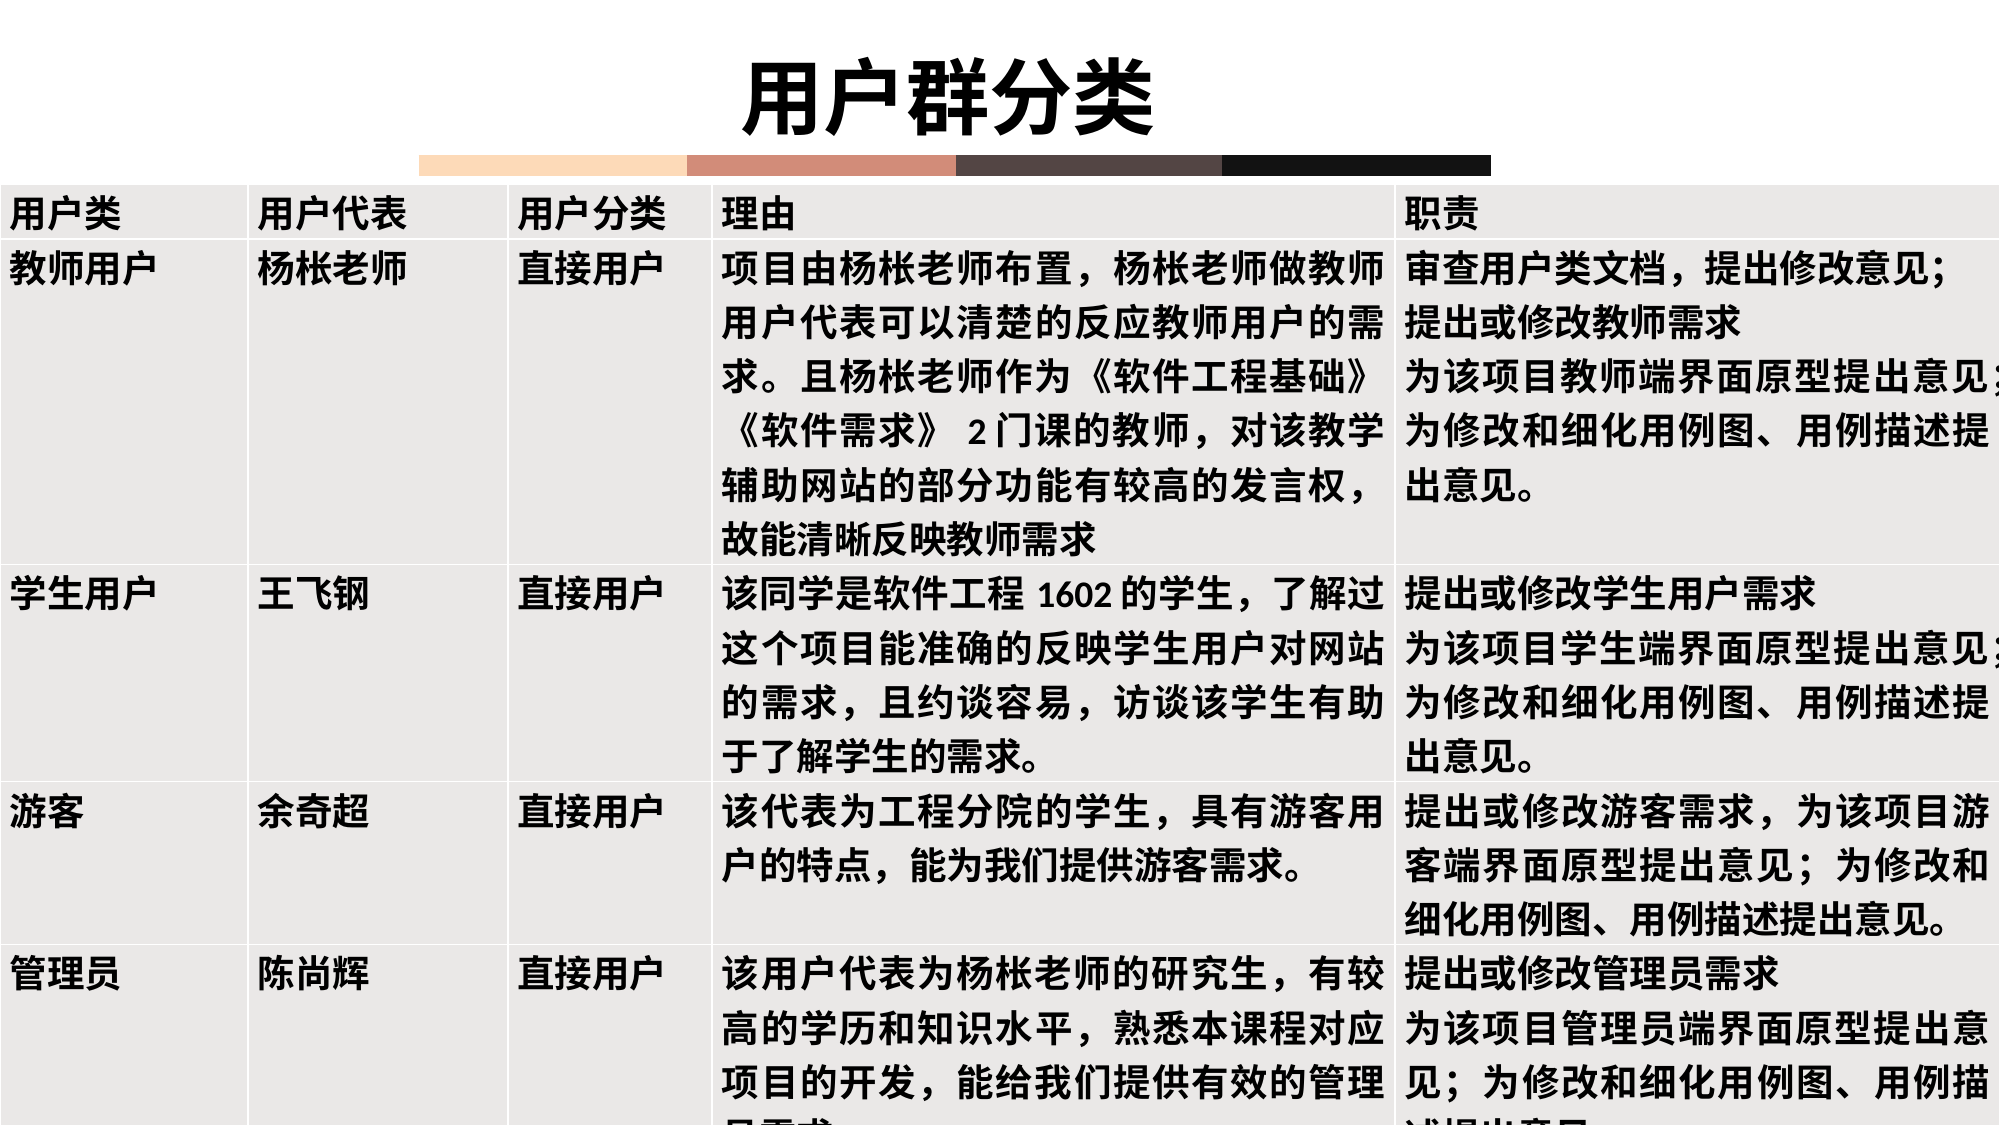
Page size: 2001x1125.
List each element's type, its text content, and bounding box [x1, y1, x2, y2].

table_cell 提出或修改管理员需求 为该项目管理员端界面原型提出意见；为修改和细化用例图、用例描述提出意见。 [1396, 945, 1999, 1125]
table_cell 审查用户类文档，提出修改意见； 提出或修改教师需求 为该项目教师端界面原型提出意见； 为修改和细化用例图、用例描述提出意见。 [1396, 240, 1999, 564]
table_cell 王飞钢 [249, 565, 507, 781]
list 用户群分类 [725, 49, 1442, 110]
table_cell 直接用户 [509, 240, 711, 564]
table_cell 提出或修改学生用户需求 为该项目学生端界面原型提出意见； 为修改和细化用例图、用例描述提出意见。 [1396, 565, 1999, 781]
table_cell 直接用户 [509, 565, 711, 781]
table_cell 游客 [1, 782, 247, 944]
table_cell 教师用户 [1, 240, 247, 564]
table_header 用户代表 [249, 185, 507, 238]
table_cell 学生用户 [1, 565, 247, 781]
table_header 用户分类 [509, 185, 711, 238]
table_cell 杨枨老师 [249, 240, 507, 564]
table_header 用户类 [1, 185, 247, 238]
table_cell 管理员 [1, 945, 247, 1125]
table_cell 提出或修改游客需求，为该项目游客端界面原型提出意见；为修改和细化用例图、用例描述提出意见。 [1396, 782, 1999, 944]
table_cell 该同学是软件工程1602的学生，了解过这个项目能准确的反映学生用户对网站的需求，且约谈容易，访谈该学生有助于了解学生的需求。 [713, 565, 1394, 781]
table_cell 该用户代表为杨枨老师的研究生，有较高的学历和知识水平，熟悉本课程对应项目的开发，能给我们提供有效的管理员需求。 [713, 945, 1394, 1125]
table_cell 直接用户 [509, 782, 711, 944]
table_cell 该代表为工程分院的学生，具有游客用户的特点，能为我们提供游客需求。 [713, 782, 1394, 944]
table_header 职责 [1396, 185, 1999, 238]
table_cell 余奇超 [249, 782, 507, 944]
table_cell 项目由杨枨老师布置，杨枨老师做教师用户代表可以清楚的反应教师用户的需求。且杨枨老师作为《软件工程基础》《软件需求》2门课的教师，对该教学辅助网站的部分功能有较高的发言权，故能清晰反映教师需求 [713, 240, 1394, 564]
table_cell 陈尚辉 [249, 945, 507, 1125]
table_header 理由 [713, 185, 1394, 238]
table_cell 直接用户 [509, 945, 711, 1125]
